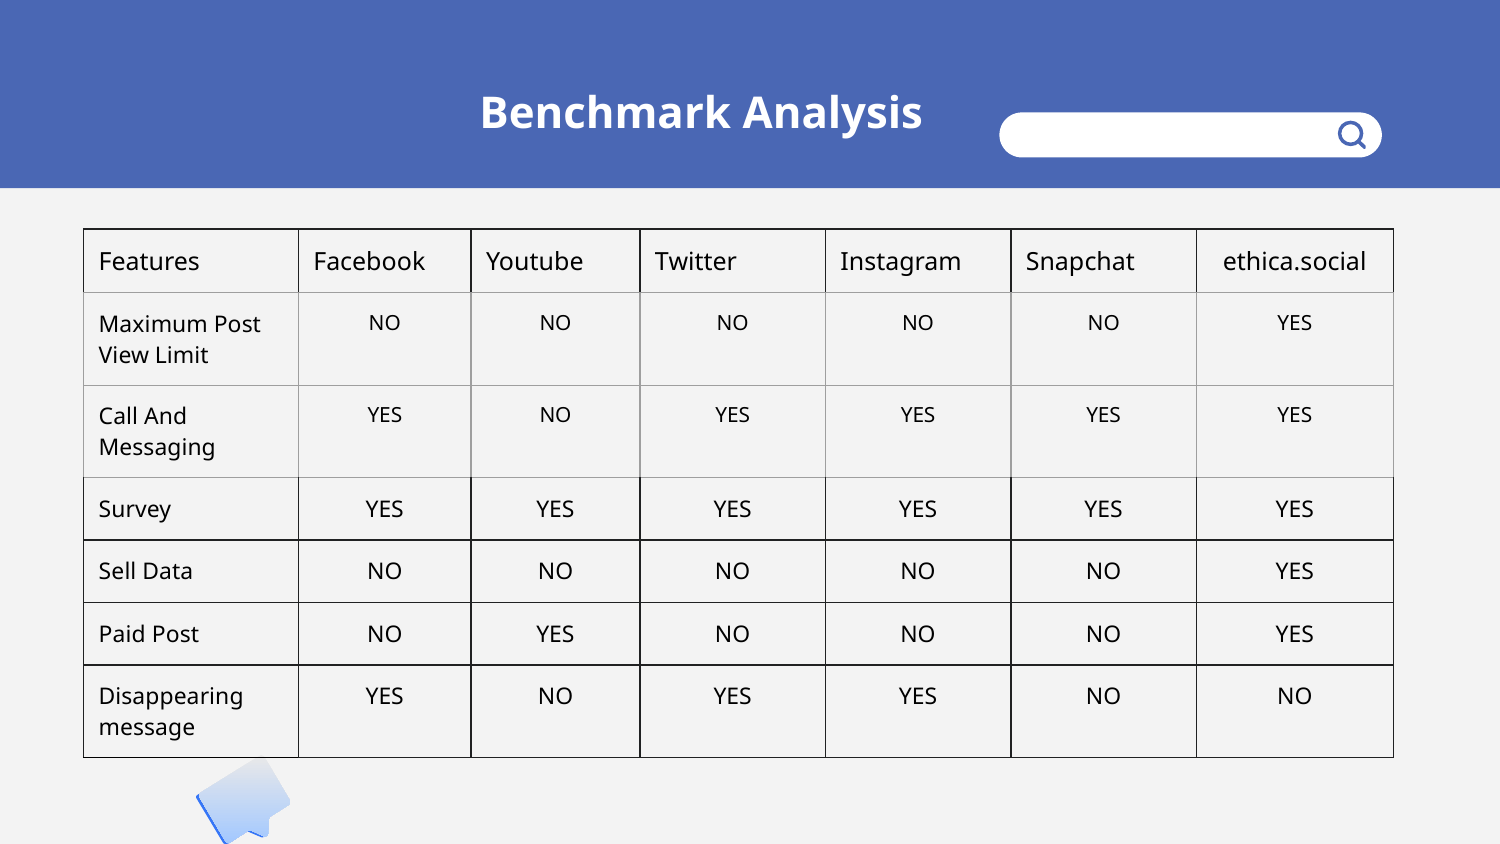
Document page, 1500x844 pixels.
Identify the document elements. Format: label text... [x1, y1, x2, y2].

table_cell NO [299, 293, 470, 385]
table_cell YES [299, 478, 470, 539]
table_cell NO [641, 603, 825, 664]
table_cell NO [641, 293, 825, 385]
table_header Youtube [472, 230, 639, 292]
table_cell YES [1197, 293, 1393, 385]
table_cell YES [299, 666, 470, 757]
table_cell YES [641, 386, 825, 477]
table_cell YES [1197, 478, 1393, 539]
table_cell YES [1197, 603, 1393, 664]
table_cell YES [826, 478, 1010, 539]
table_header Twitter [641, 230, 825, 292]
table_cell Sell Data [84, 541, 298, 602]
table_cell YES [299, 386, 470, 477]
table_header Features [84, 230, 298, 292]
table_cell YES [641, 478, 825, 539]
table_cell YES [641, 666, 825, 757]
table_cell Survey [84, 478, 298, 539]
table_cell NO [472, 386, 639, 477]
table_cell NO [299, 541, 470, 602]
table_cell YES [472, 478, 639, 539]
table_cell YES [1197, 386, 1393, 477]
table_cell Paid Post [84, 603, 298, 664]
table_cell NO [826, 293, 1010, 385]
table_cell NO [1012, 666, 1196, 757]
table_cell YES [826, 386, 1010, 477]
table_cell NO [1012, 293, 1196, 385]
table_cell YES [826, 666, 1010, 757]
text_box Benchmark Analysis [426, 69, 976, 153]
table_cell Call And Messaging [84, 386, 298, 477]
table_cell YES [1012, 478, 1196, 539]
table_cell YES [1012, 386, 1196, 477]
table_header Instagram [826, 230, 1010, 292]
table_cell NO [472, 293, 639, 385]
table_cell NO [1197, 666, 1393, 757]
table_cell NO [1012, 603, 1196, 664]
table_cell YES [472, 603, 639, 664]
table_cell NO [1012, 541, 1196, 602]
table_cell NO [641, 541, 825, 602]
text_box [195, 754, 292, 844]
table_cell Maximum Post View Limit [84, 293, 298, 385]
table_cell NO [826, 603, 1010, 664]
table_header ethica.social [1197, 230, 1393, 292]
table_header Facebook [299, 230, 470, 292]
table_header Snapchat [1012, 230, 1196, 292]
table_cell NO [472, 666, 639, 757]
table_cell Disappearing message [84, 666, 298, 757]
table_cell YES [1197, 541, 1393, 602]
table_cell NO [826, 541, 1010, 602]
table_cell NO [472, 541, 639, 602]
table_cell NO [299, 603, 470, 664]
